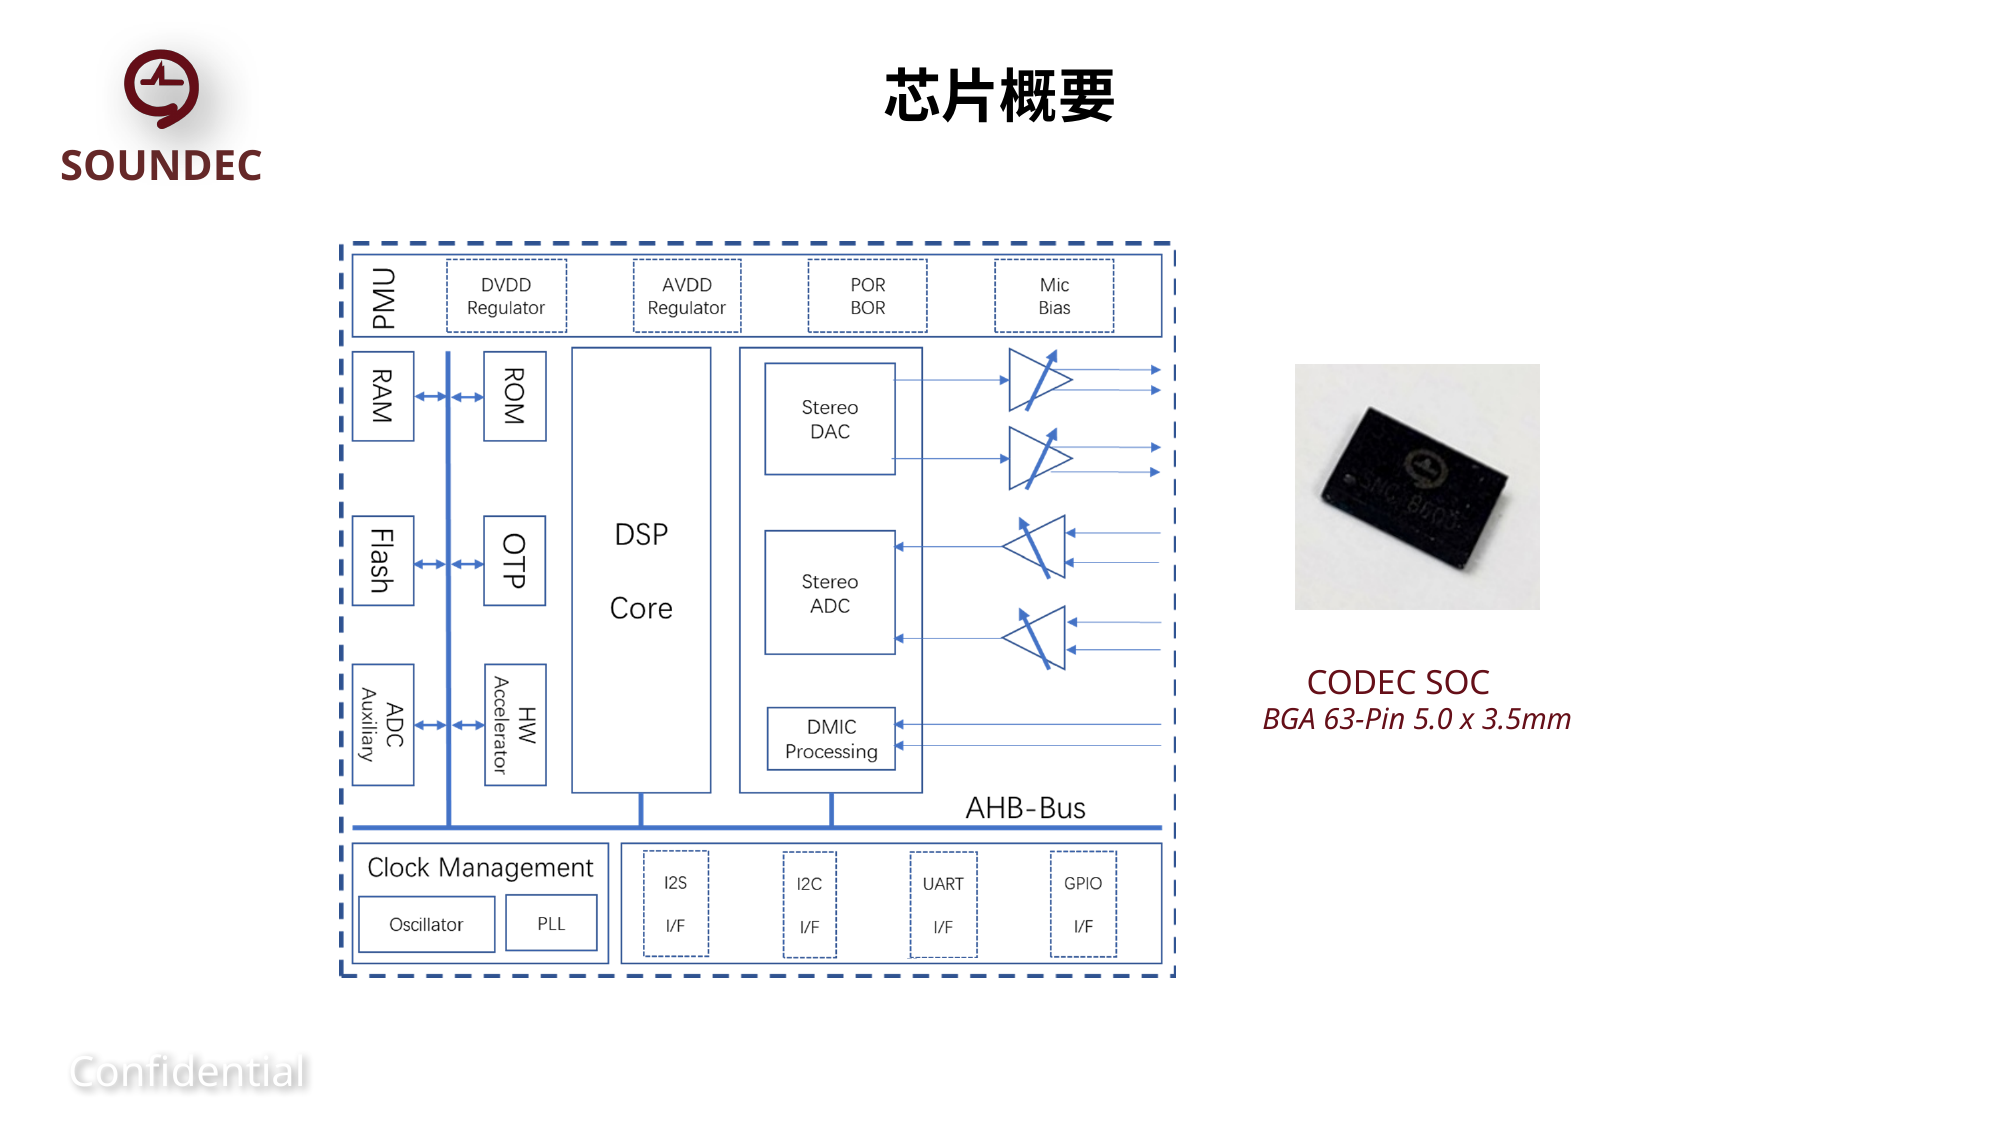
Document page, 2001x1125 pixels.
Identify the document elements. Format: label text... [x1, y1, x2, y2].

text_box Confidential [56, 1033, 318, 1107]
text_box CODEC SOC BGA 63-Pin 5.0 x 3.5mm [1196, 655, 1639, 742]
picture [339, 241, 1176, 978]
text_box 芯片概要 [0, 40, 2000, 157]
picture [1295, 364, 1540, 610]
picture [118, 46, 205, 131]
text_box SOUNDEC [15, 157, 309, 201]
